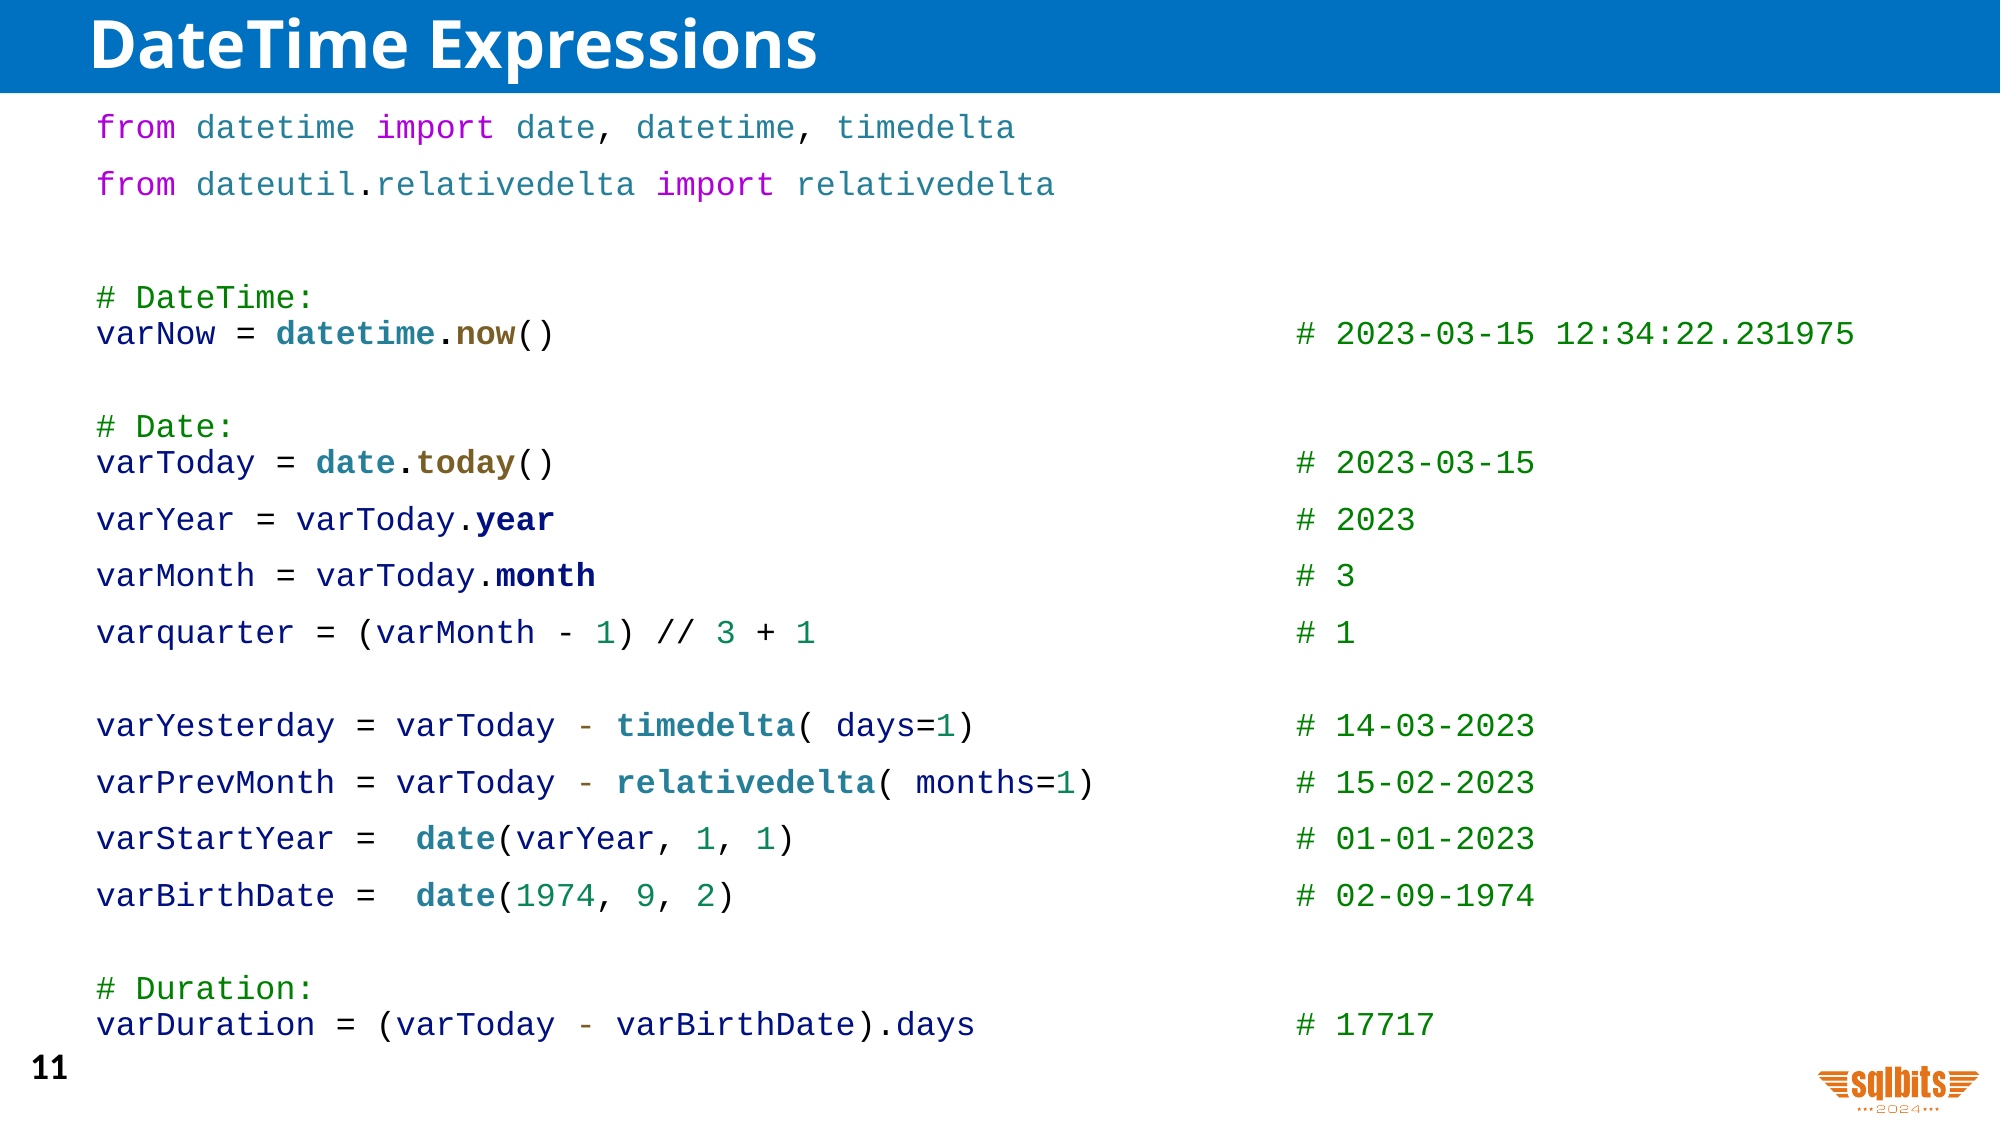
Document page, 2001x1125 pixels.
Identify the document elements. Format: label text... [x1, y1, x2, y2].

picture [1817, 1066, 1980, 1113]
title DateTime Expressions [0, 0, 2000, 94]
list from datetime import date, datetime, timedelta from dateutil.relativedelta import relativedelta # DateTime: varNow = datetime.now() # 2023-03-15 12:34:22.231975 # Date: varToday = date.today() # 2023-03-15 varYear = varToday.year # 2023 varMonth = varToday.month # 3 varquarter = (varMonth - 1) // 3 + 1 # 1 varYesterday = varToday - timedelta( days=1) # 14-03-2023 varPrevMonth = varToday - relativedelta( months=1) # 15-02-2023 varStartYear = date(varYear, 1, 1) # 01-01-2023 varBirthDate = date(1974, 9, 2) # 02-09-1974 # Duration: varDuration = (varToday - varBirthDate).days # 17717 [80, 102, 1980, 987]
slide_number 11 [15, 1034, 466, 1095]
